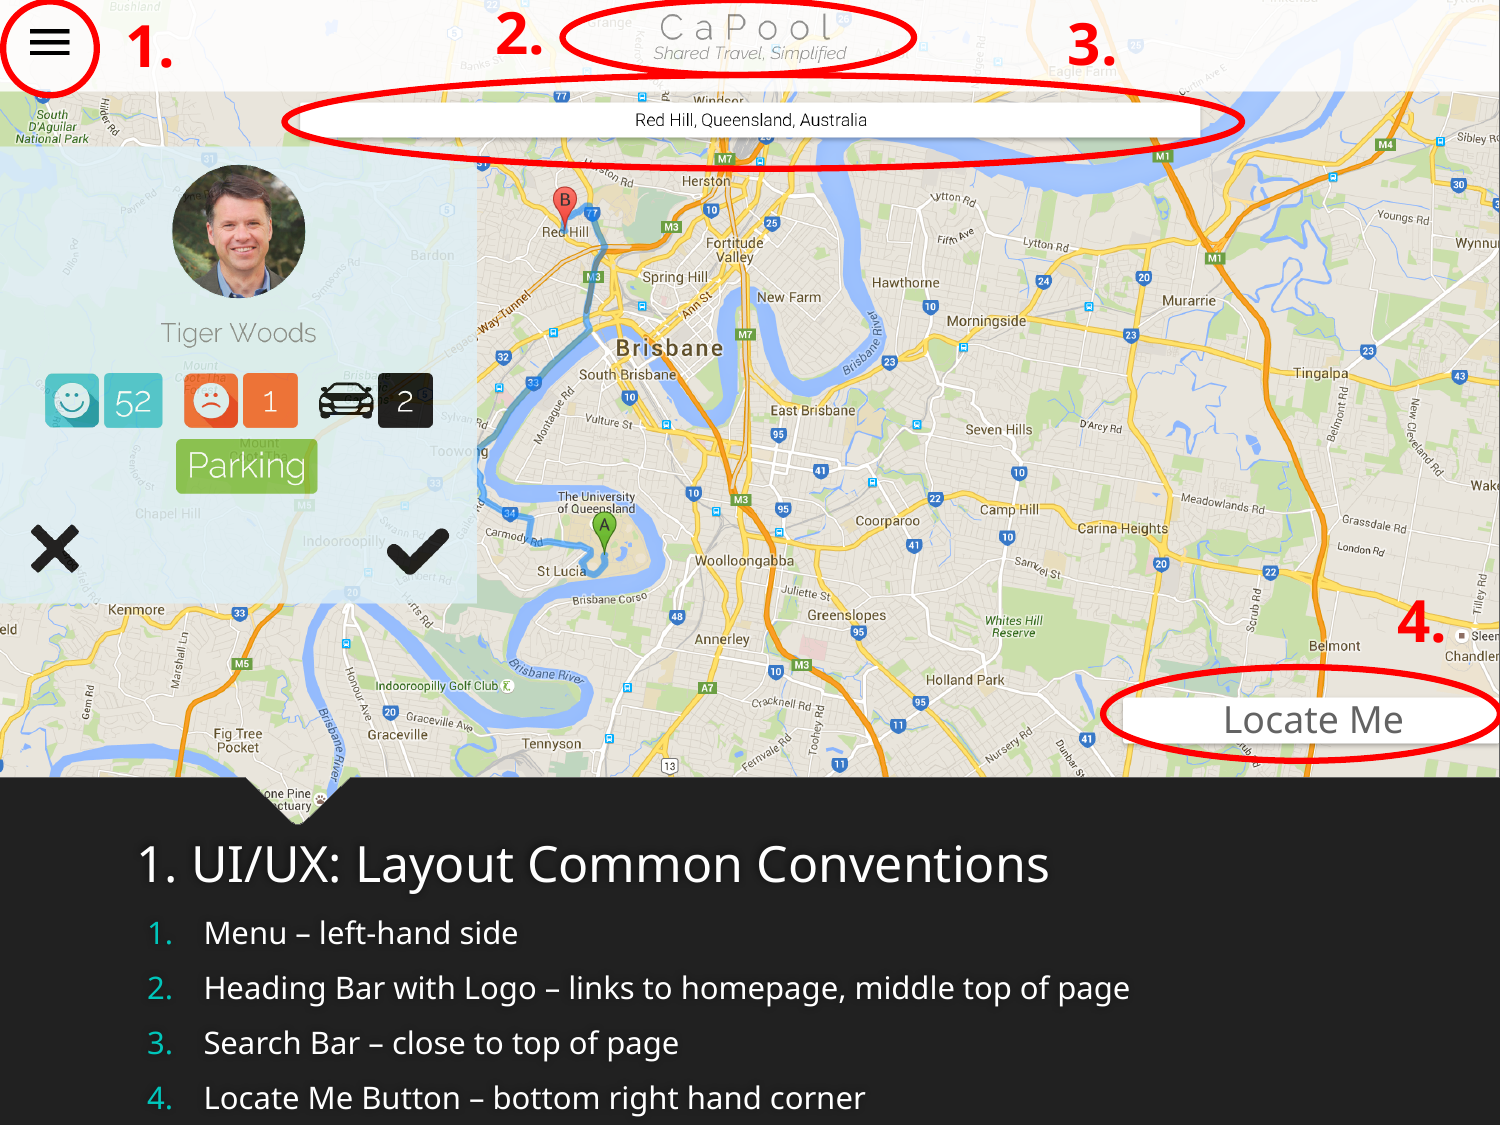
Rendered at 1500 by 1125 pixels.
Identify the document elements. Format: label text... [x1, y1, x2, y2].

picture [0, 0, 1500, 825]
title 1. UI/UX: Layout Common Conventions [120, 825, 1356, 900]
list Menu – left-hand side Heading Bar with Logo – links to homepage, middle top of page Search Bar – close to top of page Locate Me Button – bottom right hand corner [132, 906, 1367, 1125]
